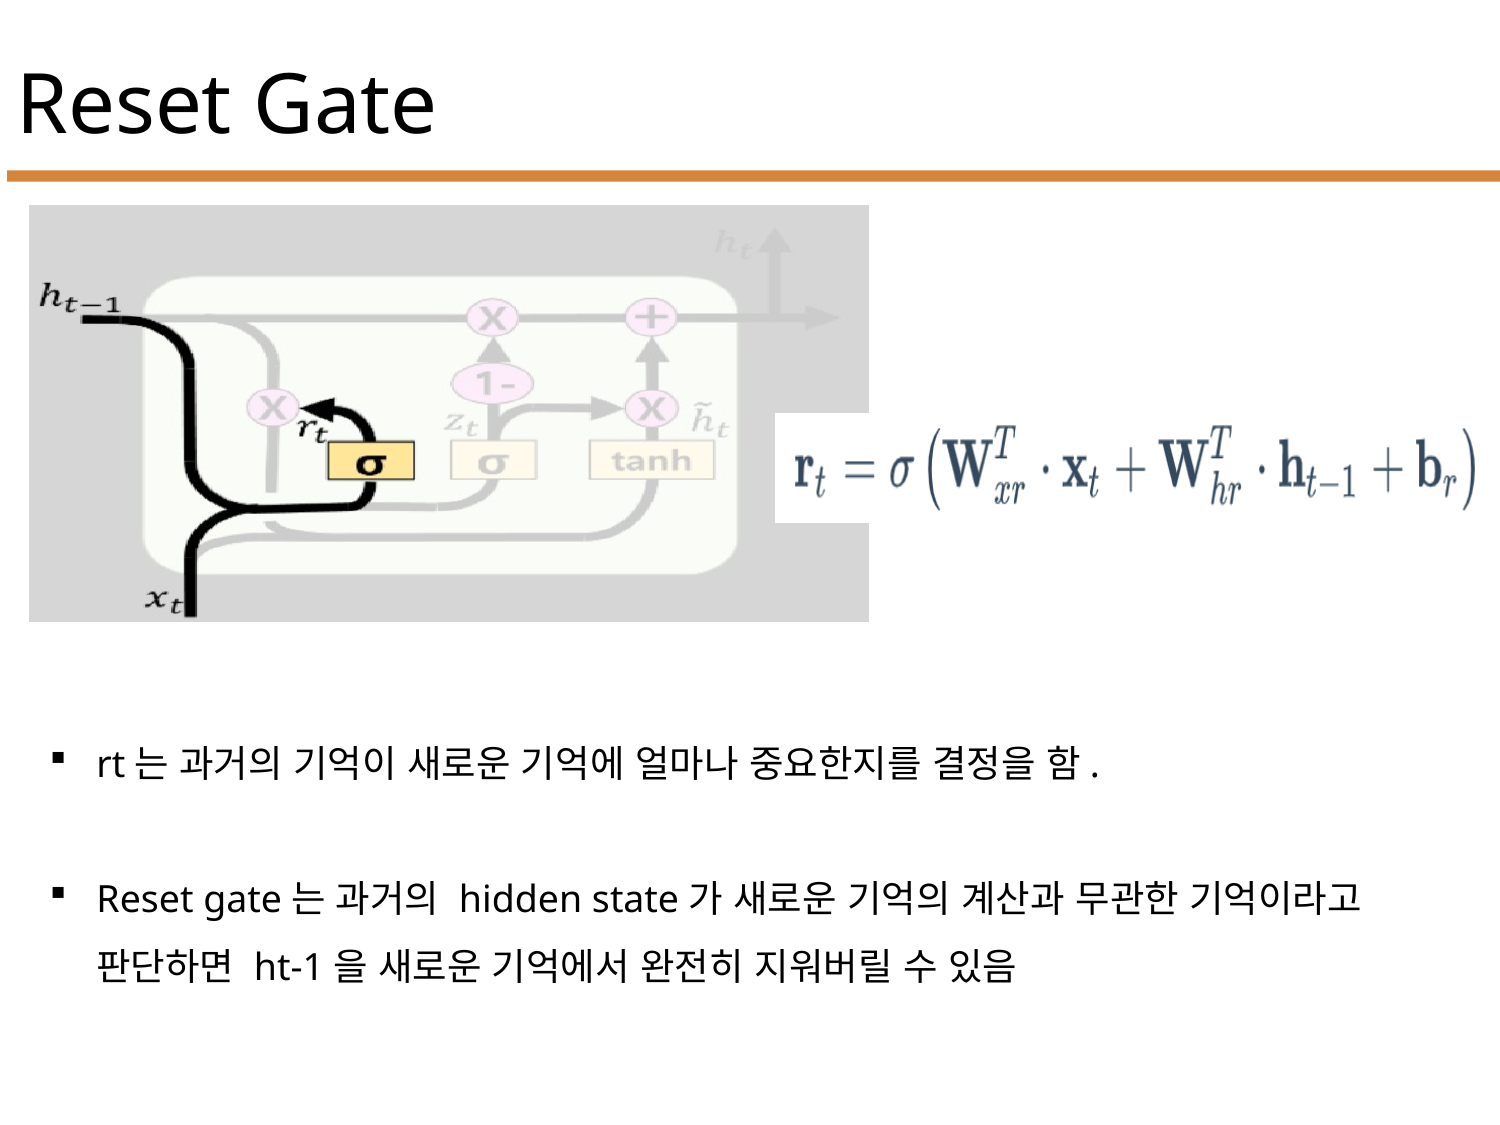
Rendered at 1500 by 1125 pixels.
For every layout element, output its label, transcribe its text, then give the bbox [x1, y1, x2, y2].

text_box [1, 42, 1500, 182]
picture [29, 205, 1489, 622]
text_box rt는 과거의 기억이 새로운 기억에 얼마나 중요한지를 결정을 함. Reset gate는 과거의 hidden state가 새로운 기억의 계산과 무관한 기억이라고 판단하면 ht-1을 새로운 기억에서 완전히 지워버릴 수 있음 [34, 710, 1453, 995]
